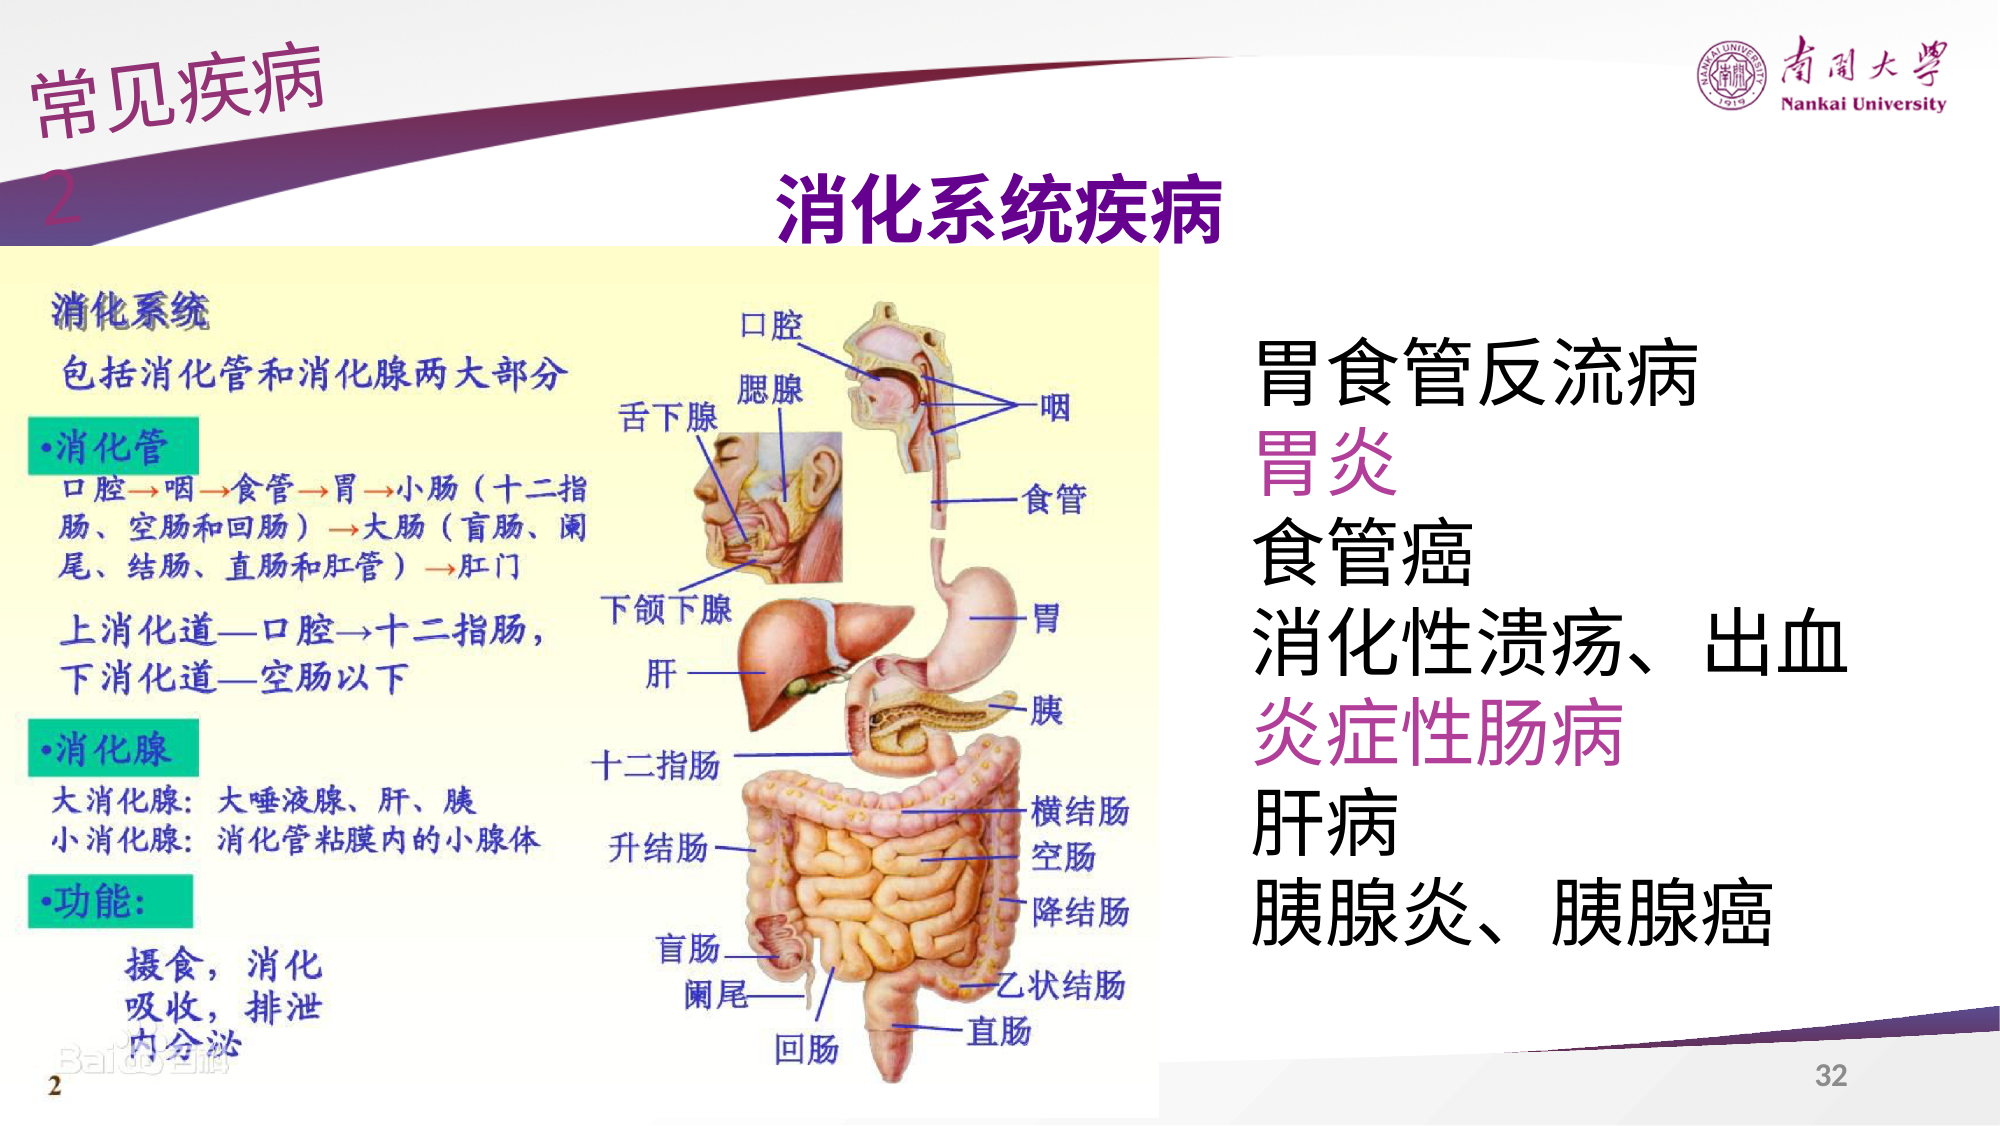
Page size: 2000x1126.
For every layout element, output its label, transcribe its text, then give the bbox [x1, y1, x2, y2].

text_box [385, 219, 1851, 346]
text_box 消化系统疾病 [658, 137, 1342, 219]
slide_number 32 [1412, 1043, 1863, 1103]
picture [0, 0, 2000, 1118]
text_box 胃食管反流病 胃炎 食管癌 消化性溃疡、出血 炎症性肠病 肝病 胰腺炎、胰腺癌 [1236, 317, 2000, 963]
text_box 常见疾病2 [6, 10, 410, 246]
